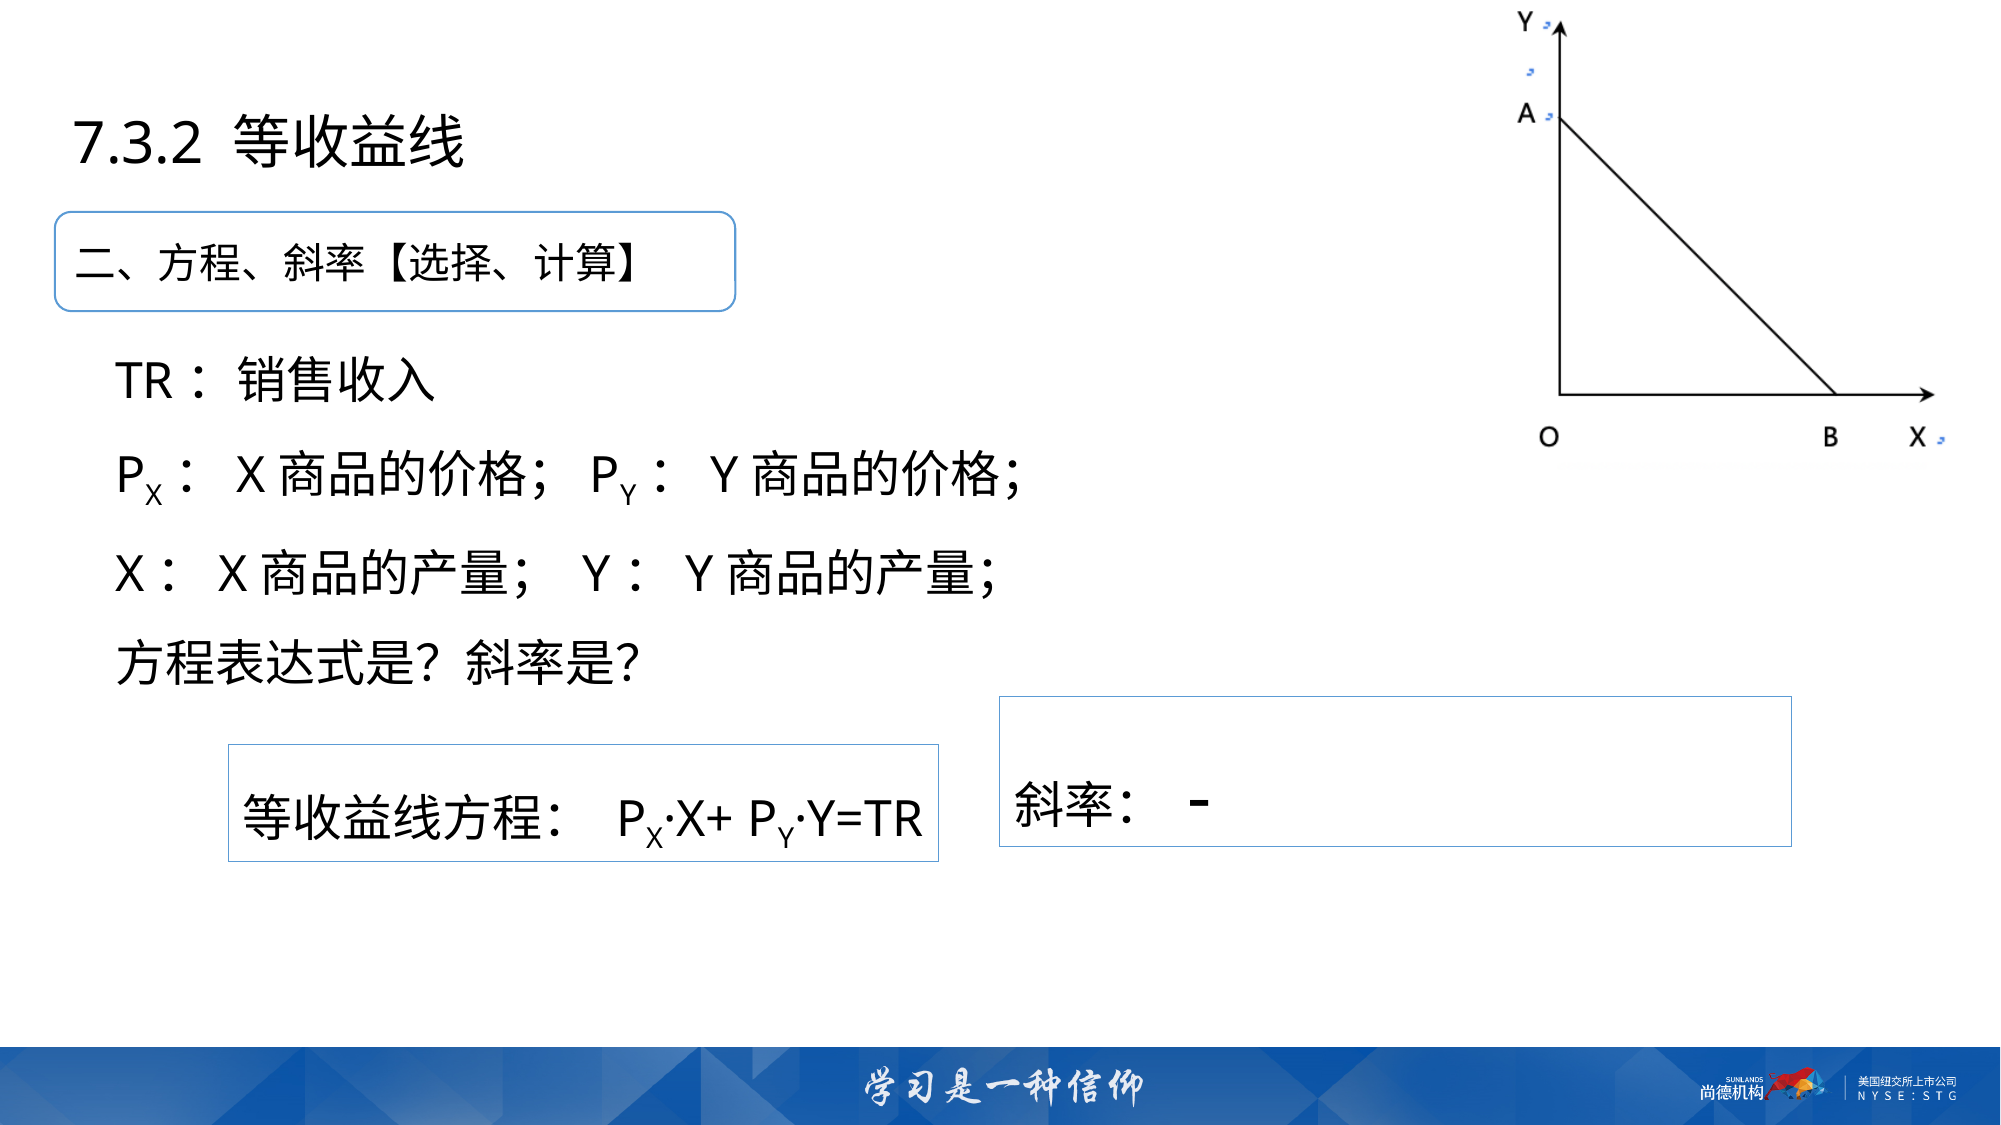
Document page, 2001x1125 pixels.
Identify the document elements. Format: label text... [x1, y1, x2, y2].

picture [0, 1047, 2001, 1125]
text_box 二、方程、斜率【选择、计算】 [53, 210, 737, 313]
picture [1501, 0, 1989, 470]
text_box 等收益线方程： PX·X+ PY·Y=TR [228, 744, 939, 862]
text_box TR：销售收入 PX：X商品的价格；PY：Y商品的价格； X：X商品的产量； Y：Y商品的产量； 方程表达式是？斜率是？ [100, 311, 1371, 699]
text_box 7.3.2 等收益线 [54, 95, 1501, 184]
